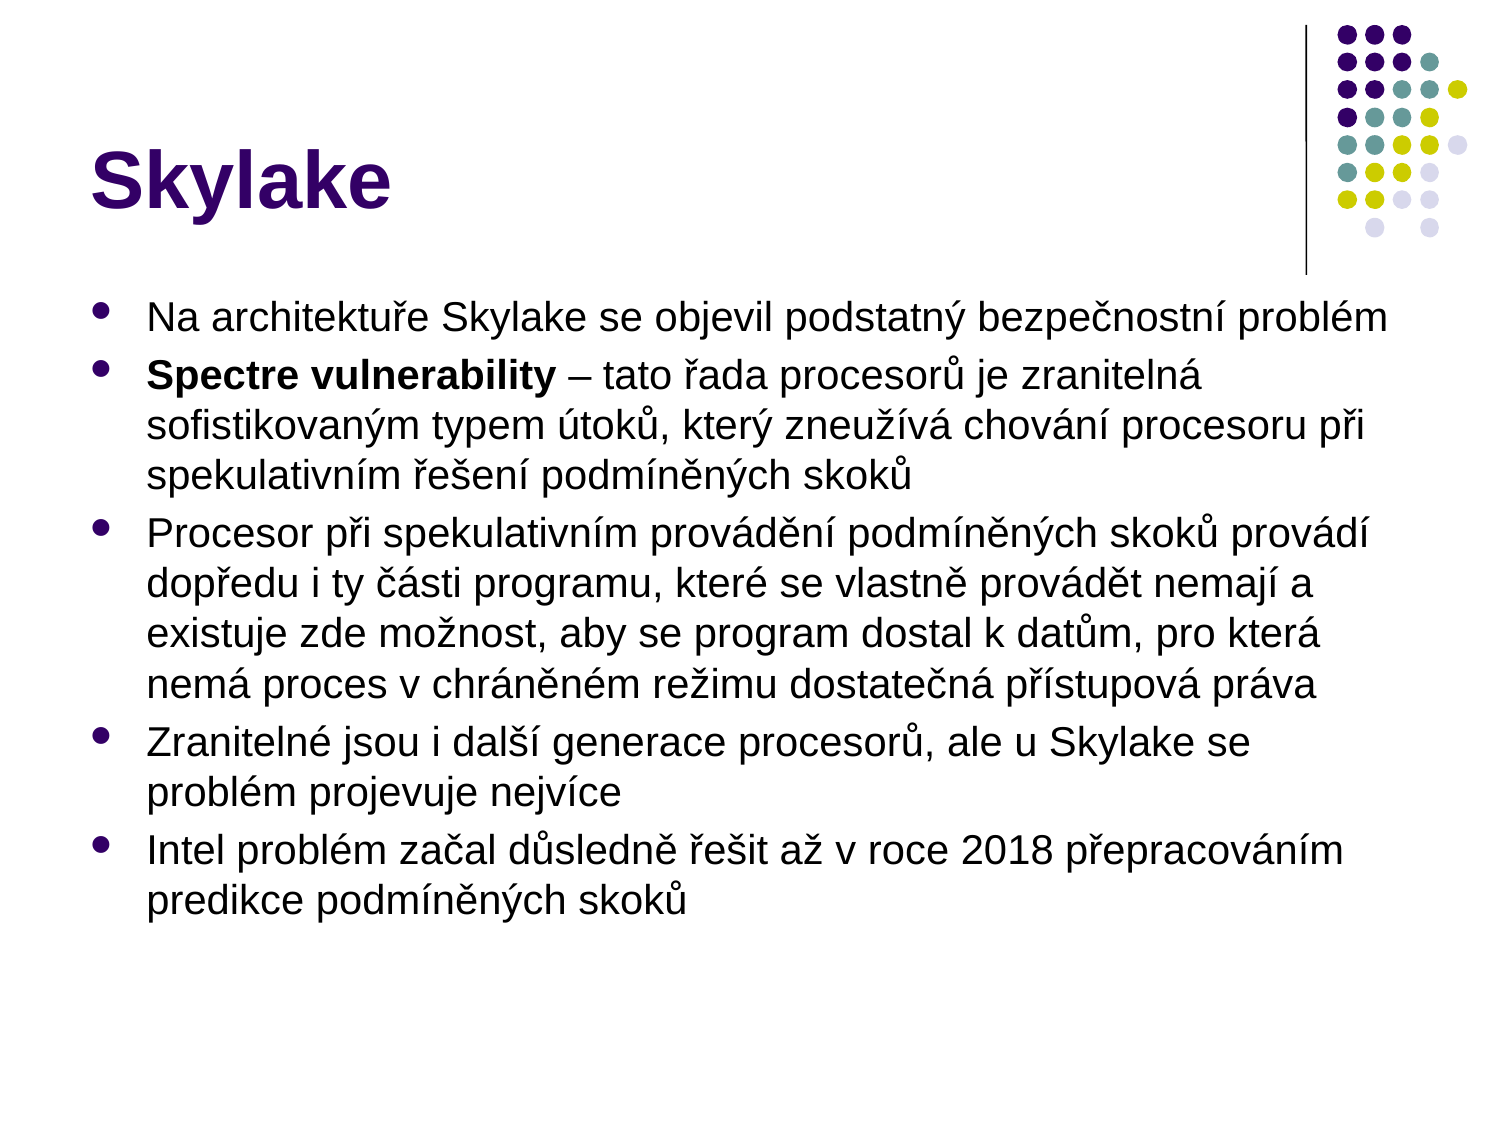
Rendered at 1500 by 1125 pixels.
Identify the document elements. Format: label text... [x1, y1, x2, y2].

title Skylake [75, 20, 1313, 233]
list Na architektuře Skylake se objevil podstatný bezpečnostní problém Spectre vulnerability – tato řada procesorů je zranitelná sofistikovaným typem útoků, který zneužívá chování procesoru při spekulativním řešení podmíněných skoků Procesor při spekulativním provádění podmíněných skoků provádí dopředu i ty části programu, které se vlastně provádět nemají a existuje zde možnost, aby se program dostal k datům, pro která nemá proces v chráněném režimu dostatečná přístupová práva Zranitelné jsou i další generace procesorů, ale u Skylake se problém projevuje nejvíce Intel problém začal důsledně řešit až v roce 2018 přepracováním predikce podmíněných skoků [75, 282, 1425, 1006]
